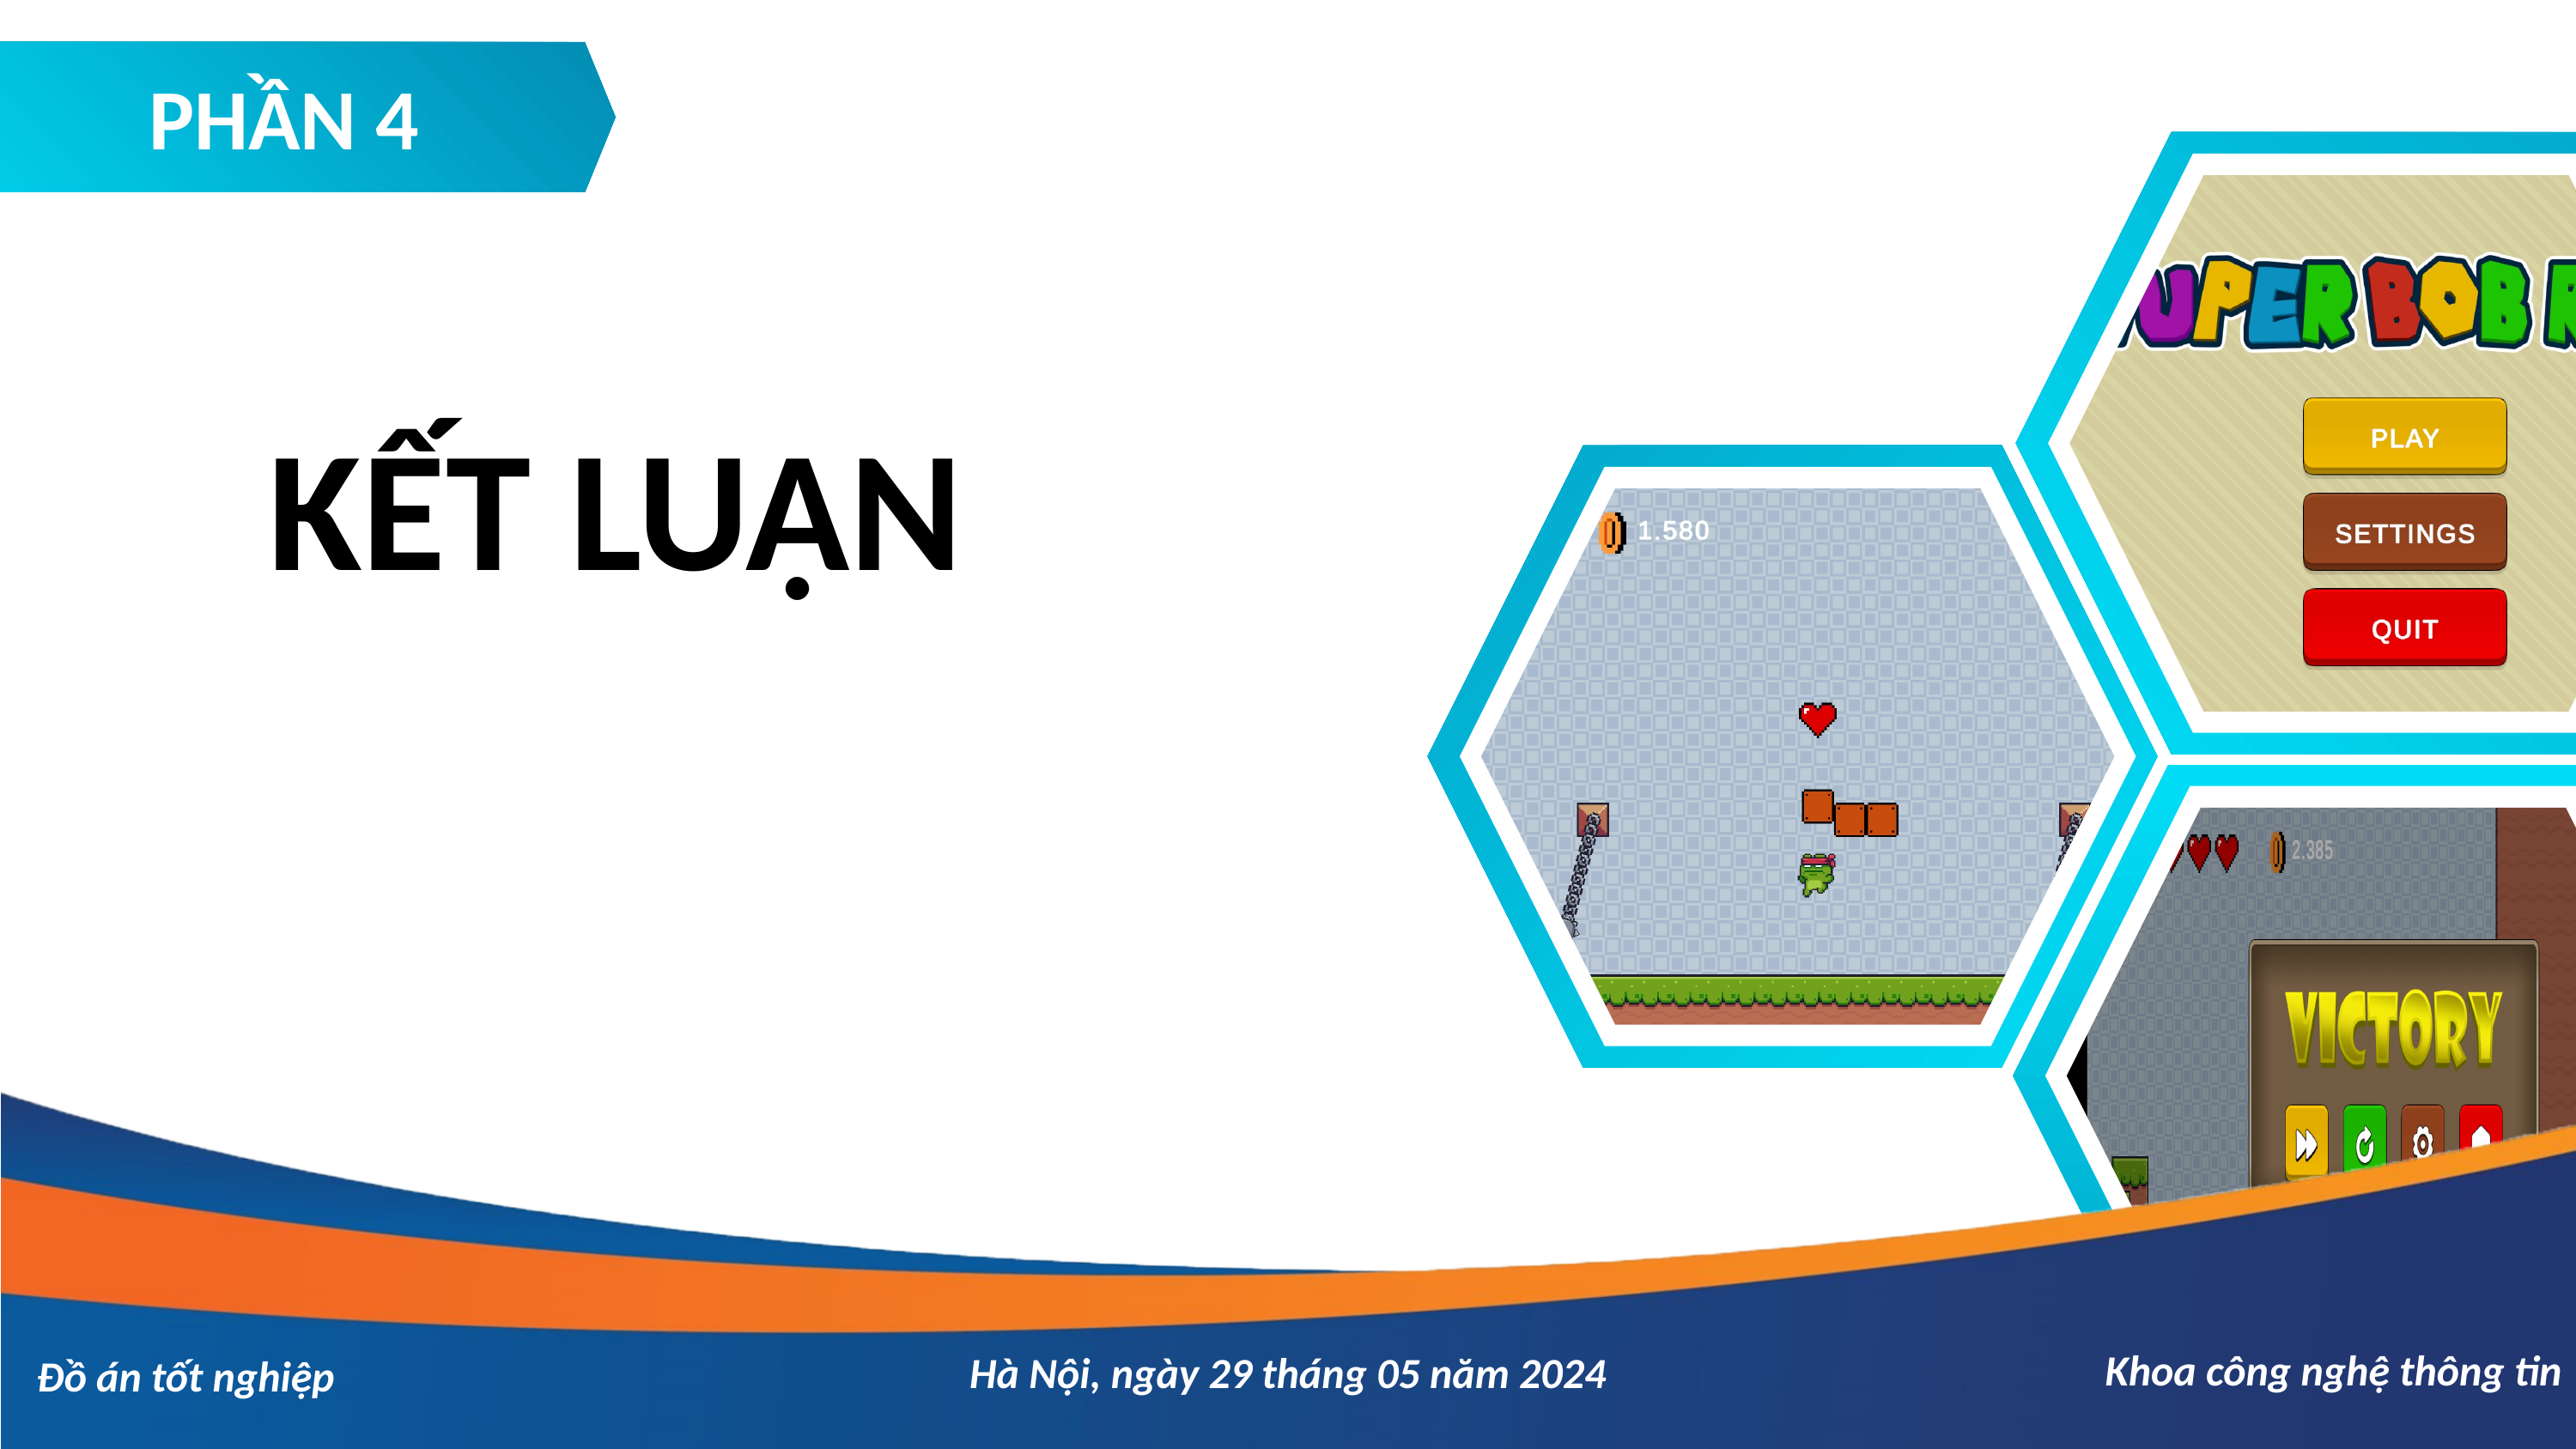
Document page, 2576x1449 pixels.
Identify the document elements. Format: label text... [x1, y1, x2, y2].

text_box [1461, 443, 2123, 683]
picture [0, 685, 2576, 1449]
text_box [2068, 173, 2576, 684]
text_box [0, 41, 617, 193]
text_box KẾT LUẬN [255, 288, 1111, 611]
text_box [1494, 464, 2102, 683]
text_box [1516, 486, 2081, 683]
text_box [2046, 151, 2576, 683]
text_box [2014, 130, 2576, 683]
